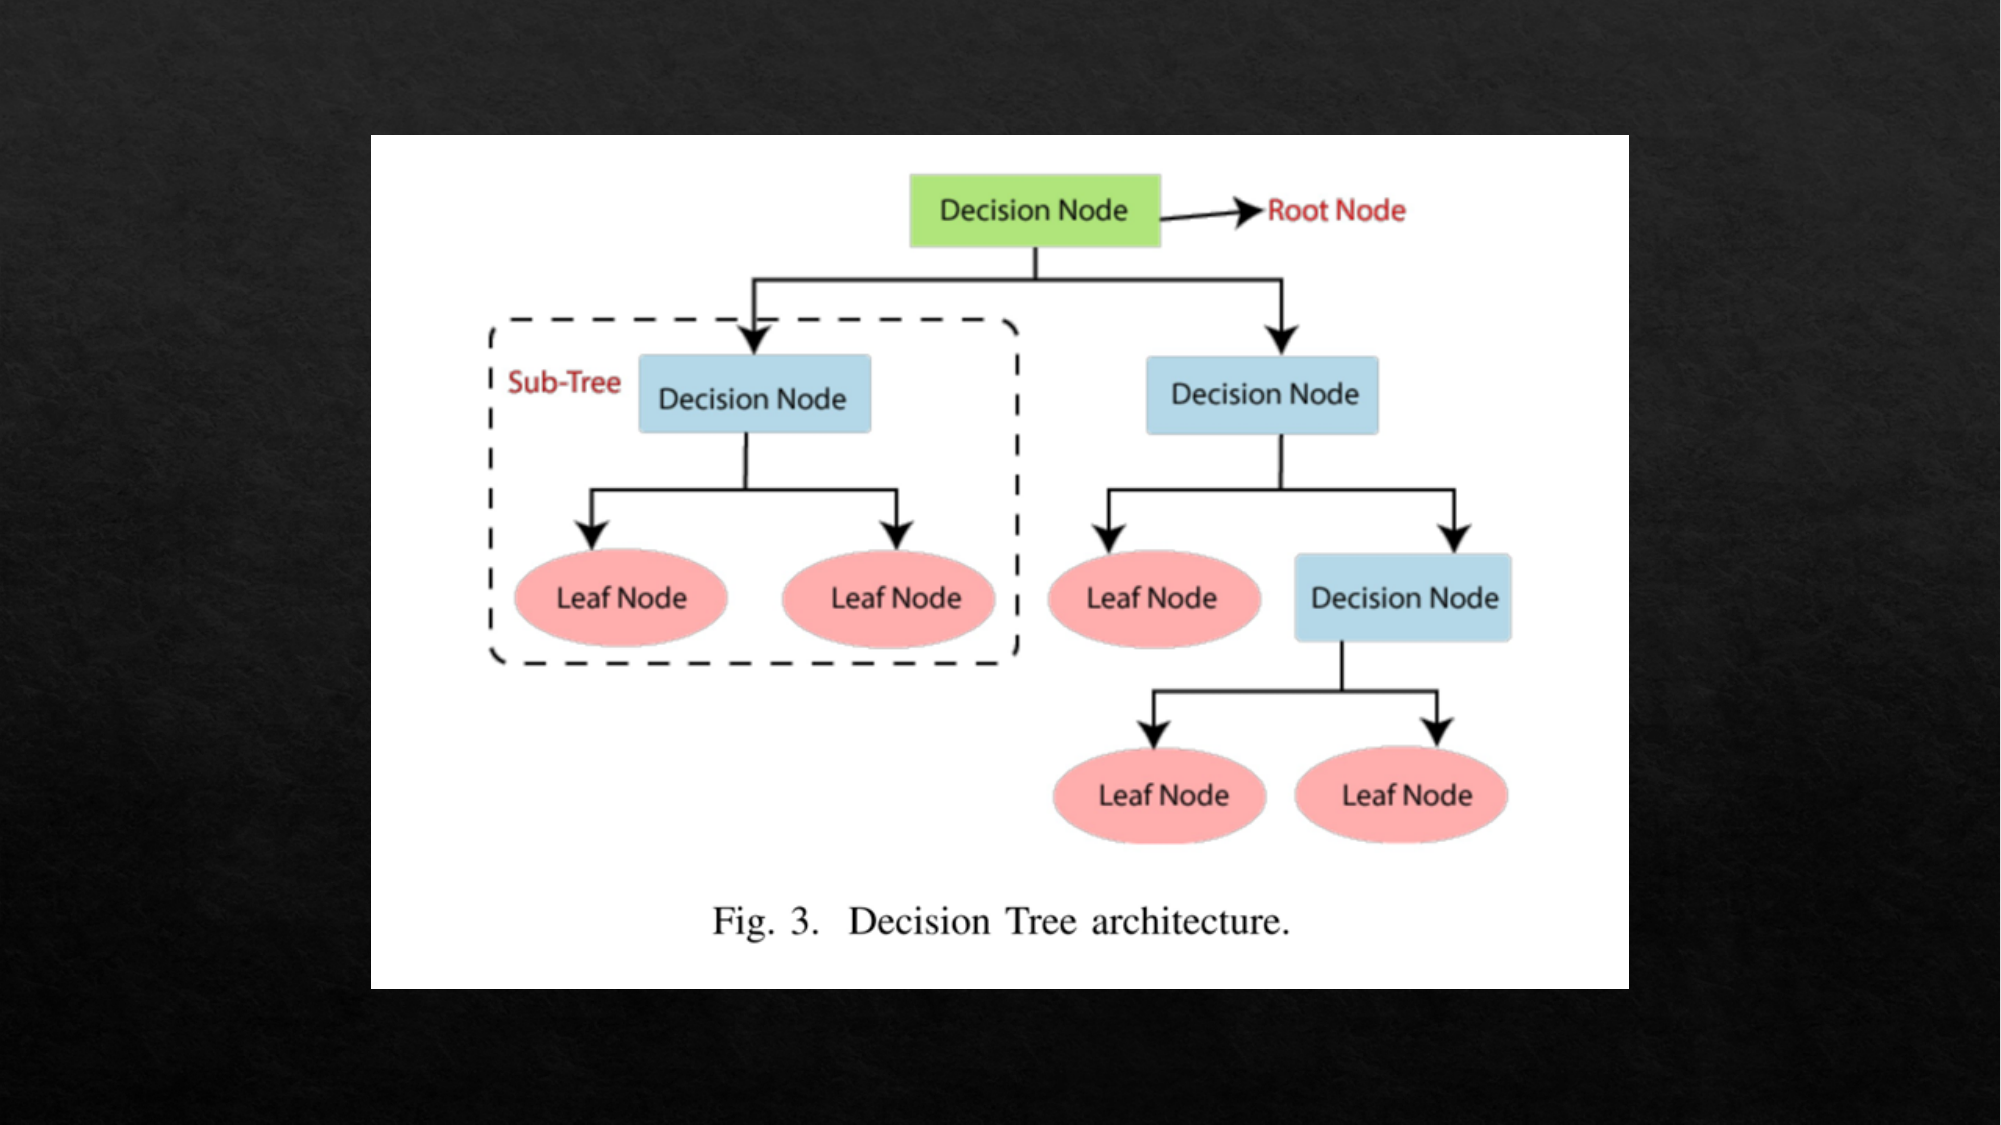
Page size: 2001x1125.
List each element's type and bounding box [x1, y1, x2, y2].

picture [371, 135, 1629, 990]
